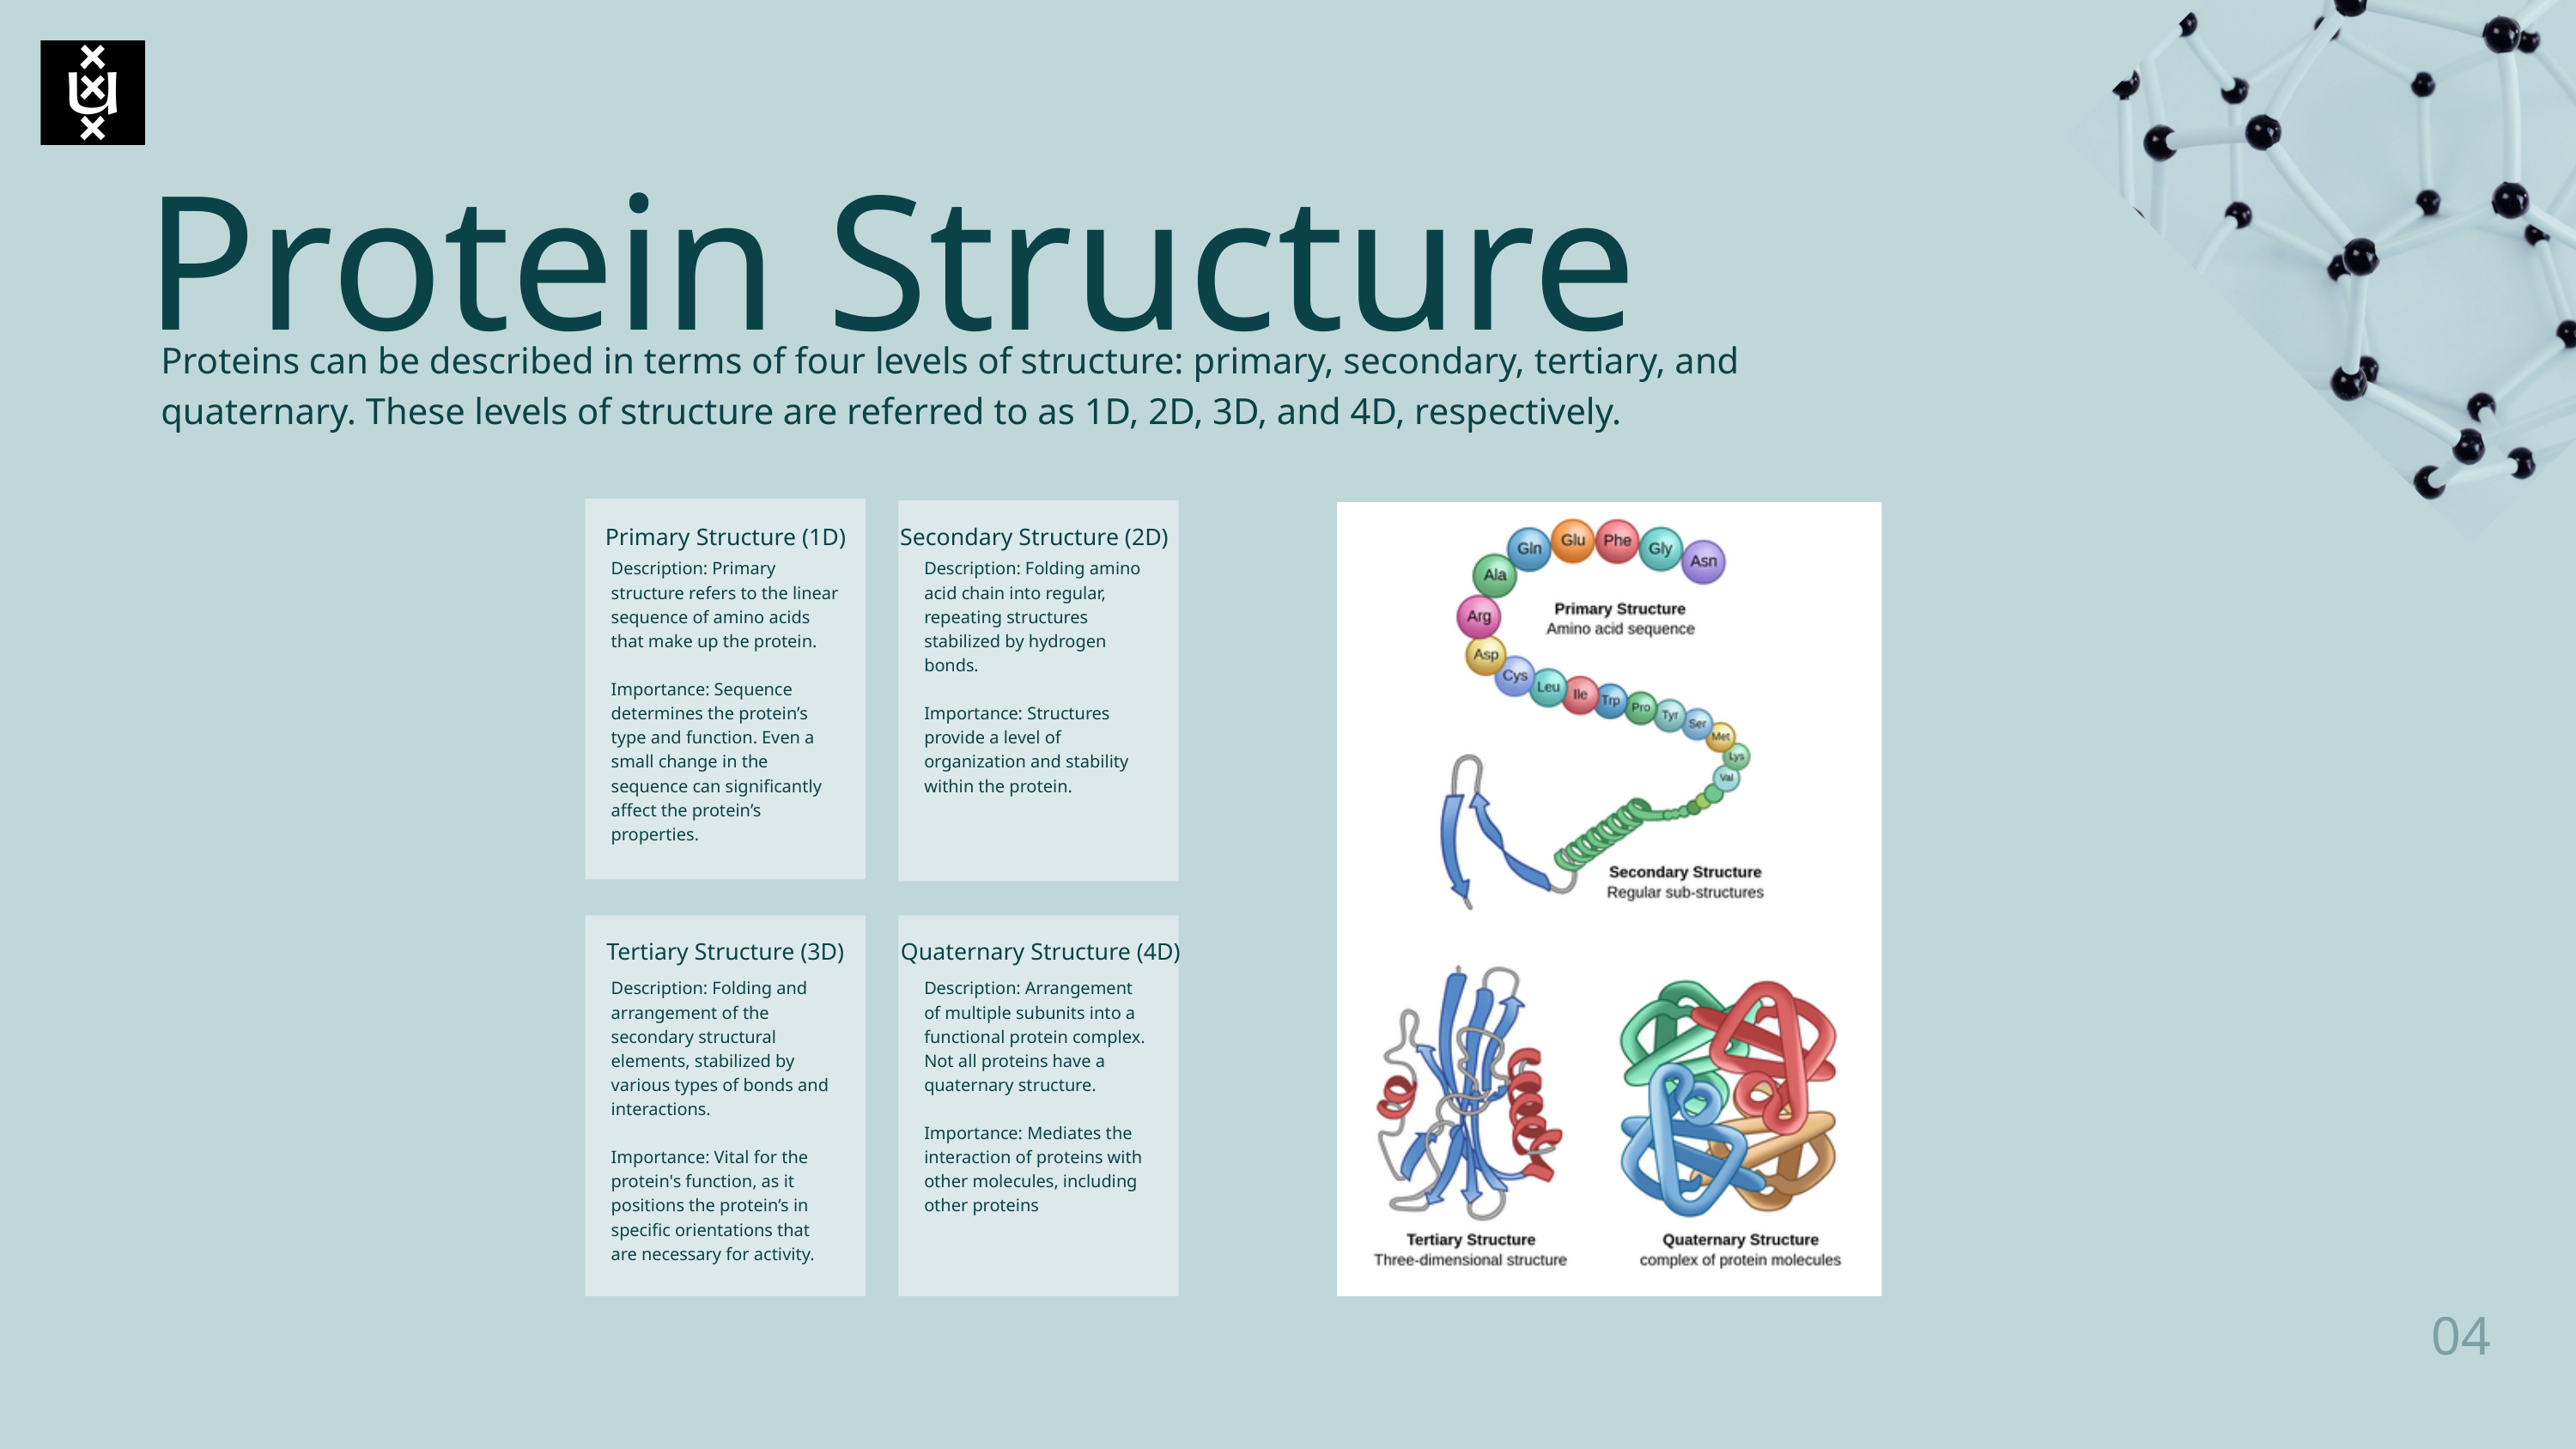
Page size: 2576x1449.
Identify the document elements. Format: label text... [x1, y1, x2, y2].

text_box [2063, 0, 2576, 545]
text_box 04 [2431, 1303, 2504, 1366]
text_box [1337, 502, 1882, 1296]
text_box Proteins can be described in terms of four levels of structure: primary, secondary, tertiary, and quaternary. These levels of structure are referred to as 1D, 2D, 3D, and 4D, respectively. [161, 367, 1793, 432]
text_box Protein Structure [144, 147, 1793, 367]
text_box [585, 498, 1183, 1297]
text_box [40, 40, 145, 145]
